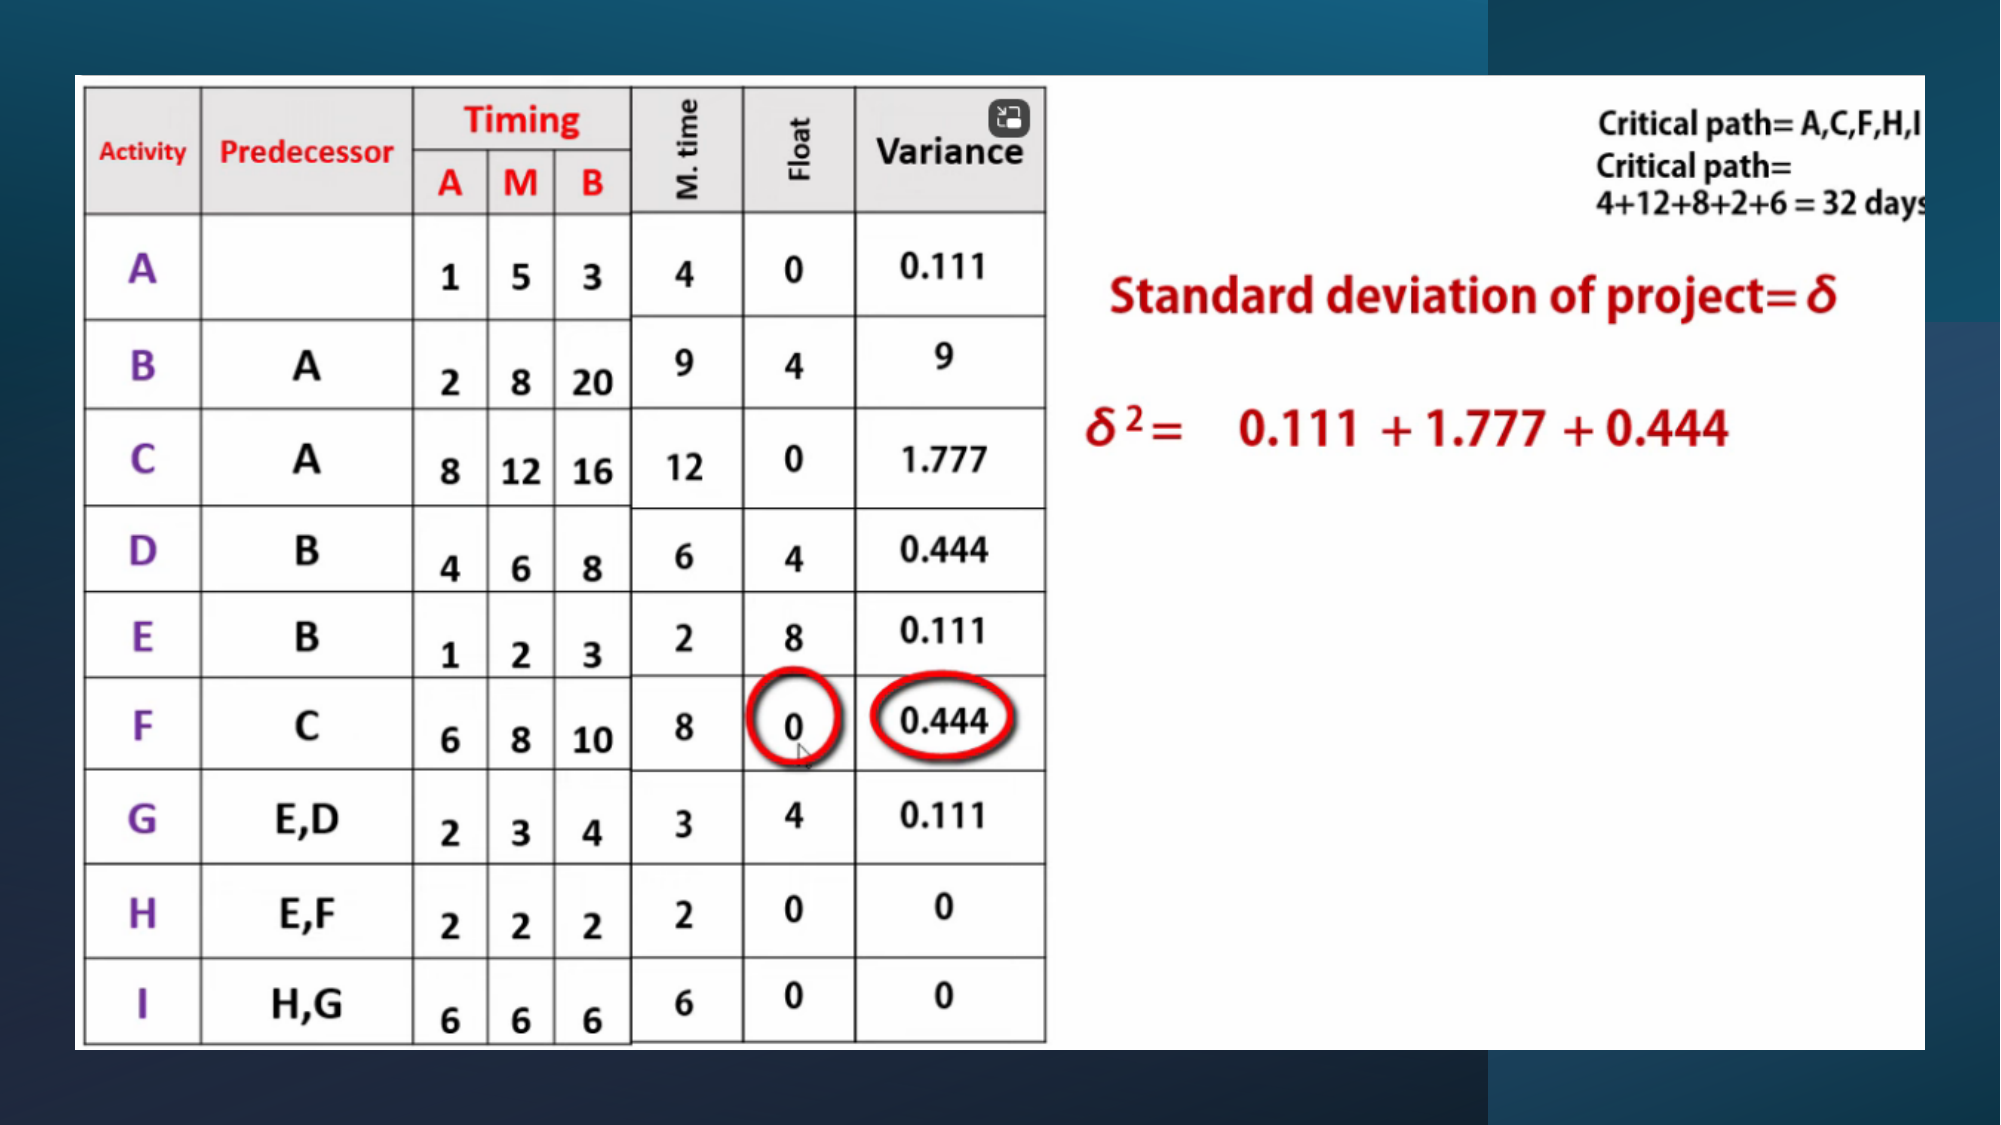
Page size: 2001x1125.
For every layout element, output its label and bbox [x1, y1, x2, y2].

text_box [1489, 0, 2000, 321]
list [74, 74, 1926, 1051]
text_box [0, 321, 2000, 1125]
text_box [0, 0, 1489, 321]
